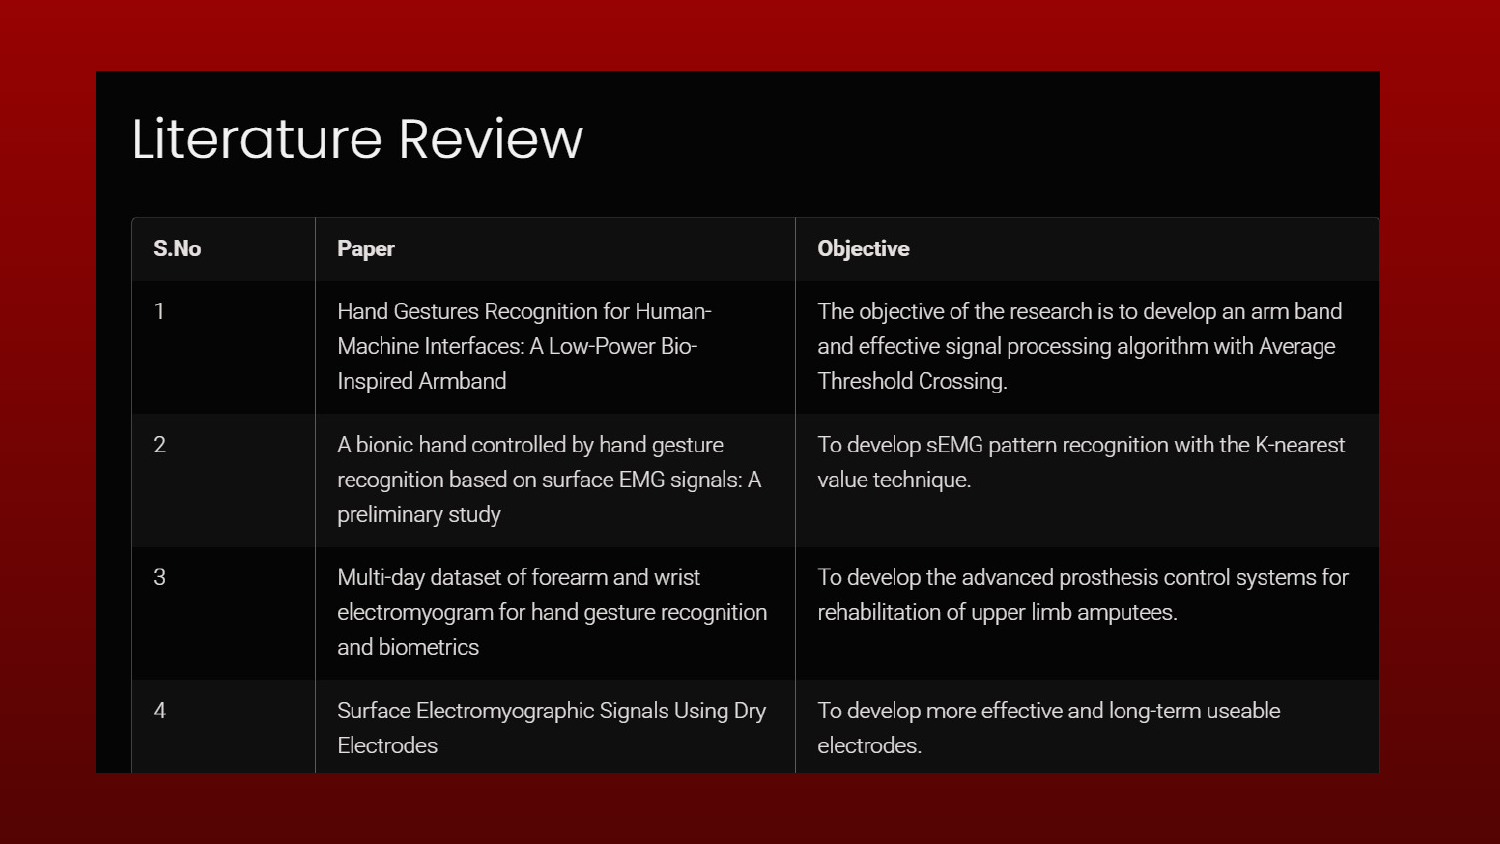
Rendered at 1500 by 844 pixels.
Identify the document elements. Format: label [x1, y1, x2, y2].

picture [95, 71, 1380, 773]
text_box [1200, 603, 1471, 822]
